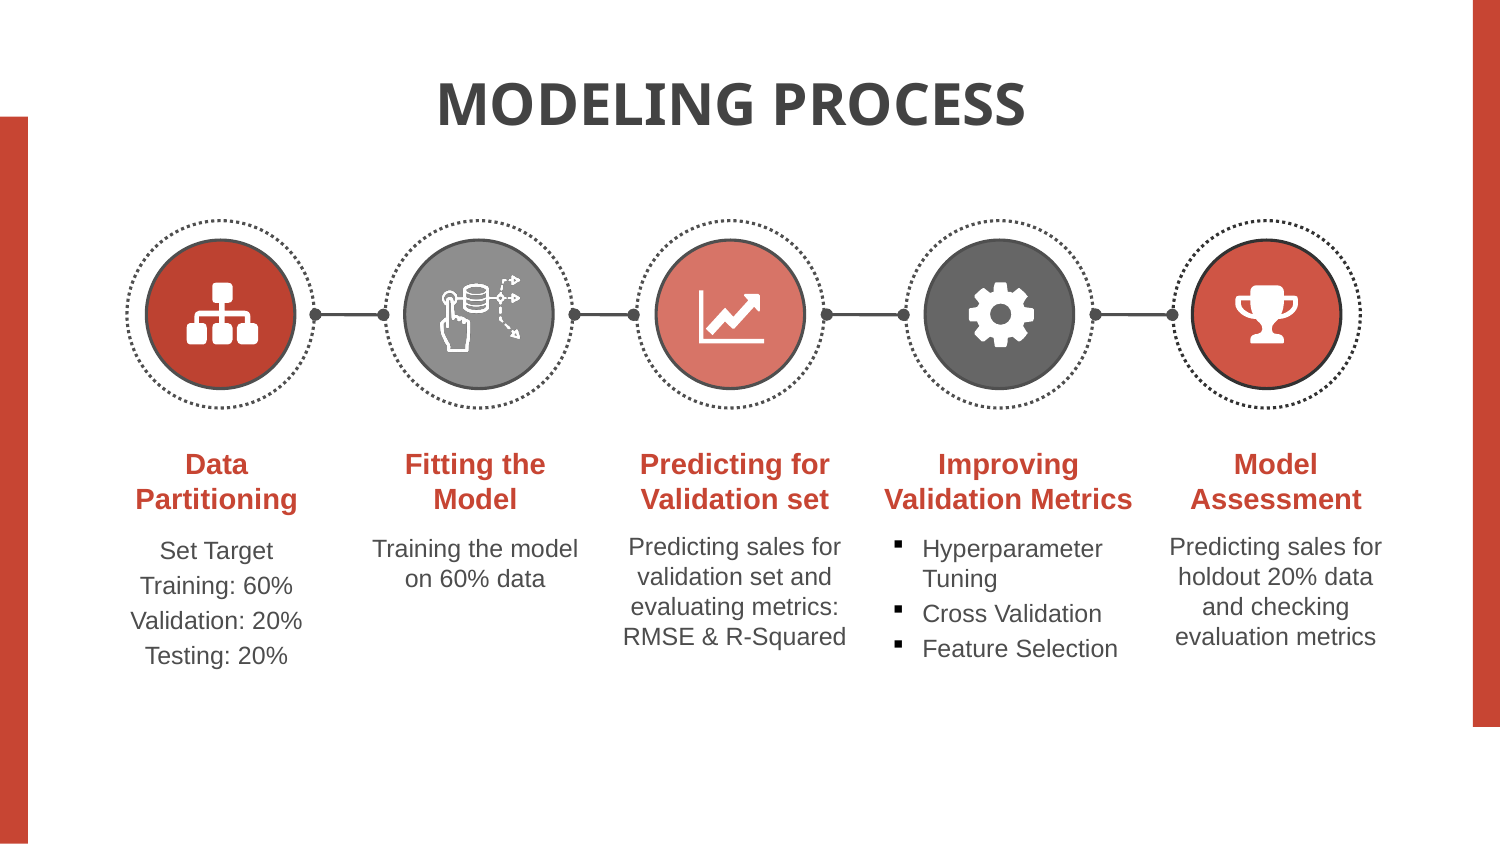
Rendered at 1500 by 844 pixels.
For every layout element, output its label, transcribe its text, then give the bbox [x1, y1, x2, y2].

text_box Fitting the Model Training the model on 60% data [348, 437, 603, 600]
text_box Data Partitioning Set Target Training: 60% Validation: 20% Testing: 20% [90, 437, 344, 677]
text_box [1172, 220, 1361, 409]
text_box Improving Validation Metrics Hyperparameter Tuning Cross Validation Feature Selection [863, 437, 1154, 670]
text_box Predicting for Validation set Predicting sales for validation set and evaluating metrics: RMSE & R-Squared [603, 437, 863, 658]
picture [435, 268, 525, 358]
title MODELING PROCESS [166, 43, 1296, 162]
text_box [385, 220, 573, 409]
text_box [905, 220, 1094, 409]
text_box Model Assessment Predicting sales for holdout 20% data and checking evaluation metrics [1149, 437, 1403, 658]
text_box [636, 220, 825, 409]
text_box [126, 220, 315, 409]
